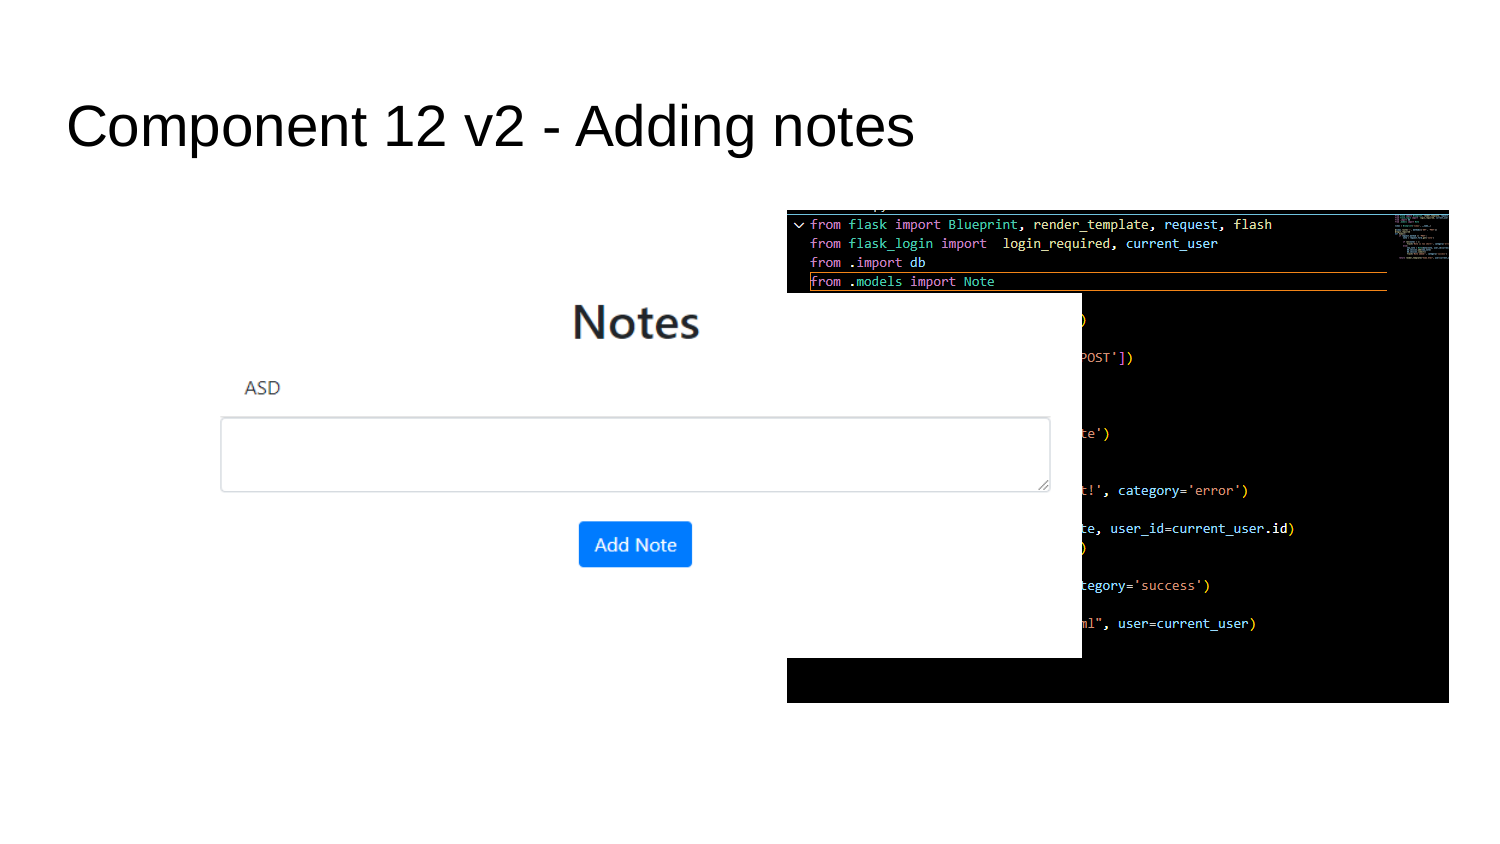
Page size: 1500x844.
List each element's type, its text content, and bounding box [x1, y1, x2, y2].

title Component 12 v2 - Adding notes [51, 72, 1449, 167]
picture [134, 209, 1449, 703]
